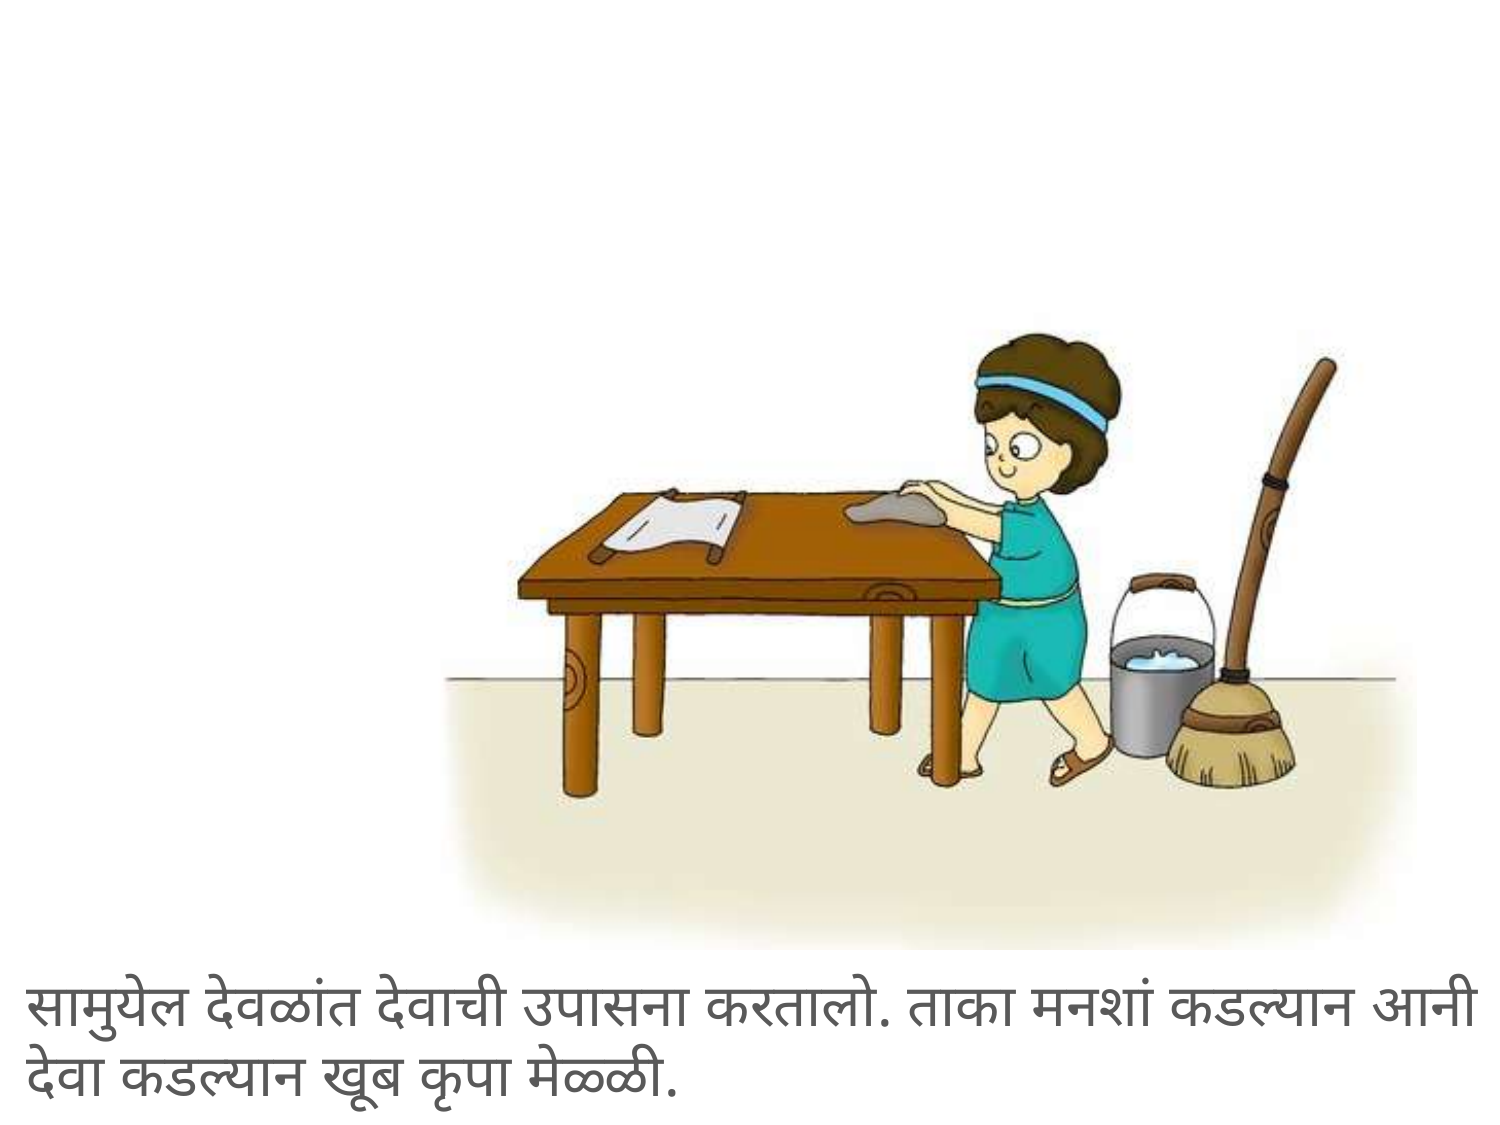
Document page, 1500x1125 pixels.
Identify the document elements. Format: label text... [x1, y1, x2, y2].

text_box सामुयेल देवळांत देवाची उपासना करतालो. ताका मनशां कडल्यान आनी देवा कडल्यान खूब कृपा मेळ्ळी. [11, 961, 1498, 1116]
picture [80, 1, 1418, 950]
